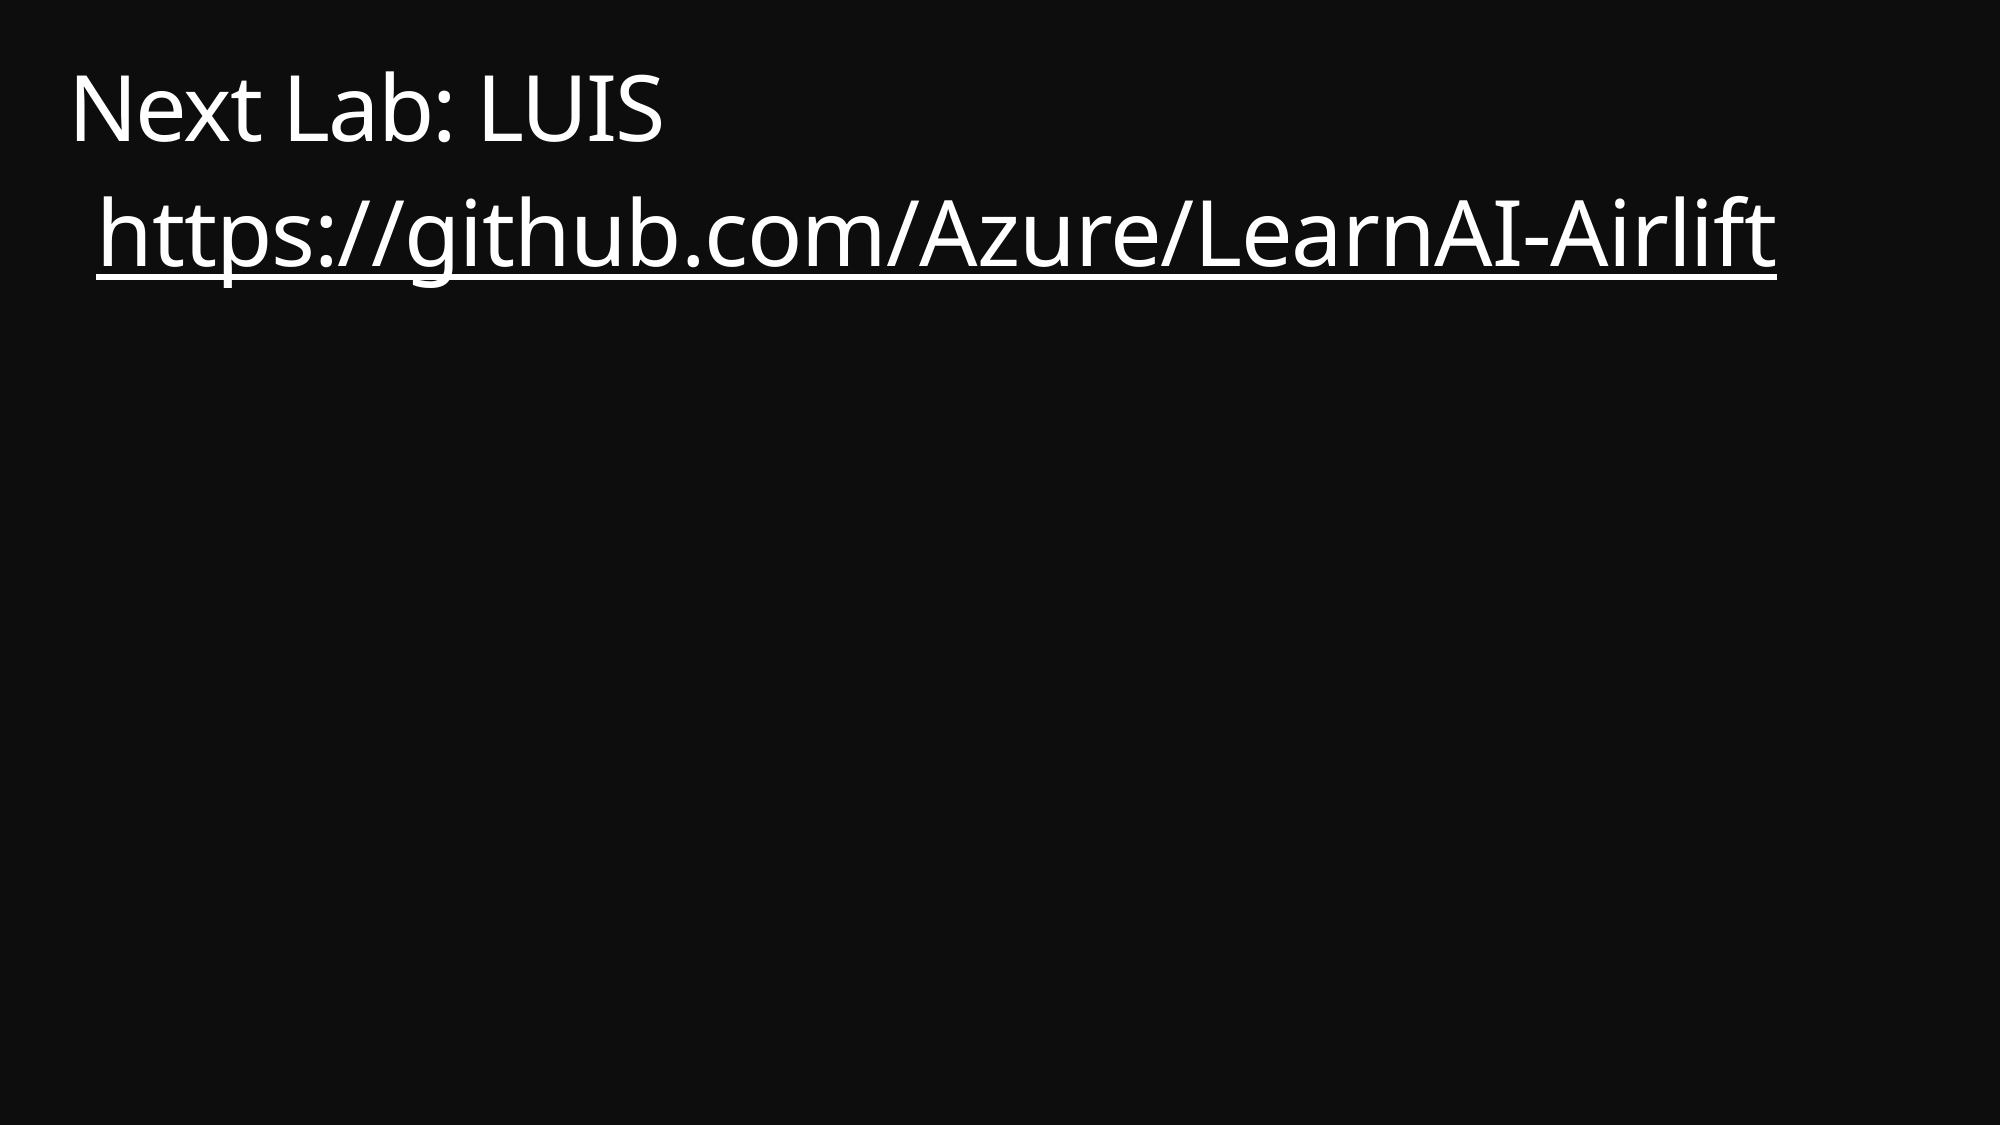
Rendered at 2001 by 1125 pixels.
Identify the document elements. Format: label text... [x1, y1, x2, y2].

title https://github.com/Azure/LearnAI-Airlift [96, 196, 1904, 580]
text_box Next Lab: LUIS [44, 47, 1957, 196]
